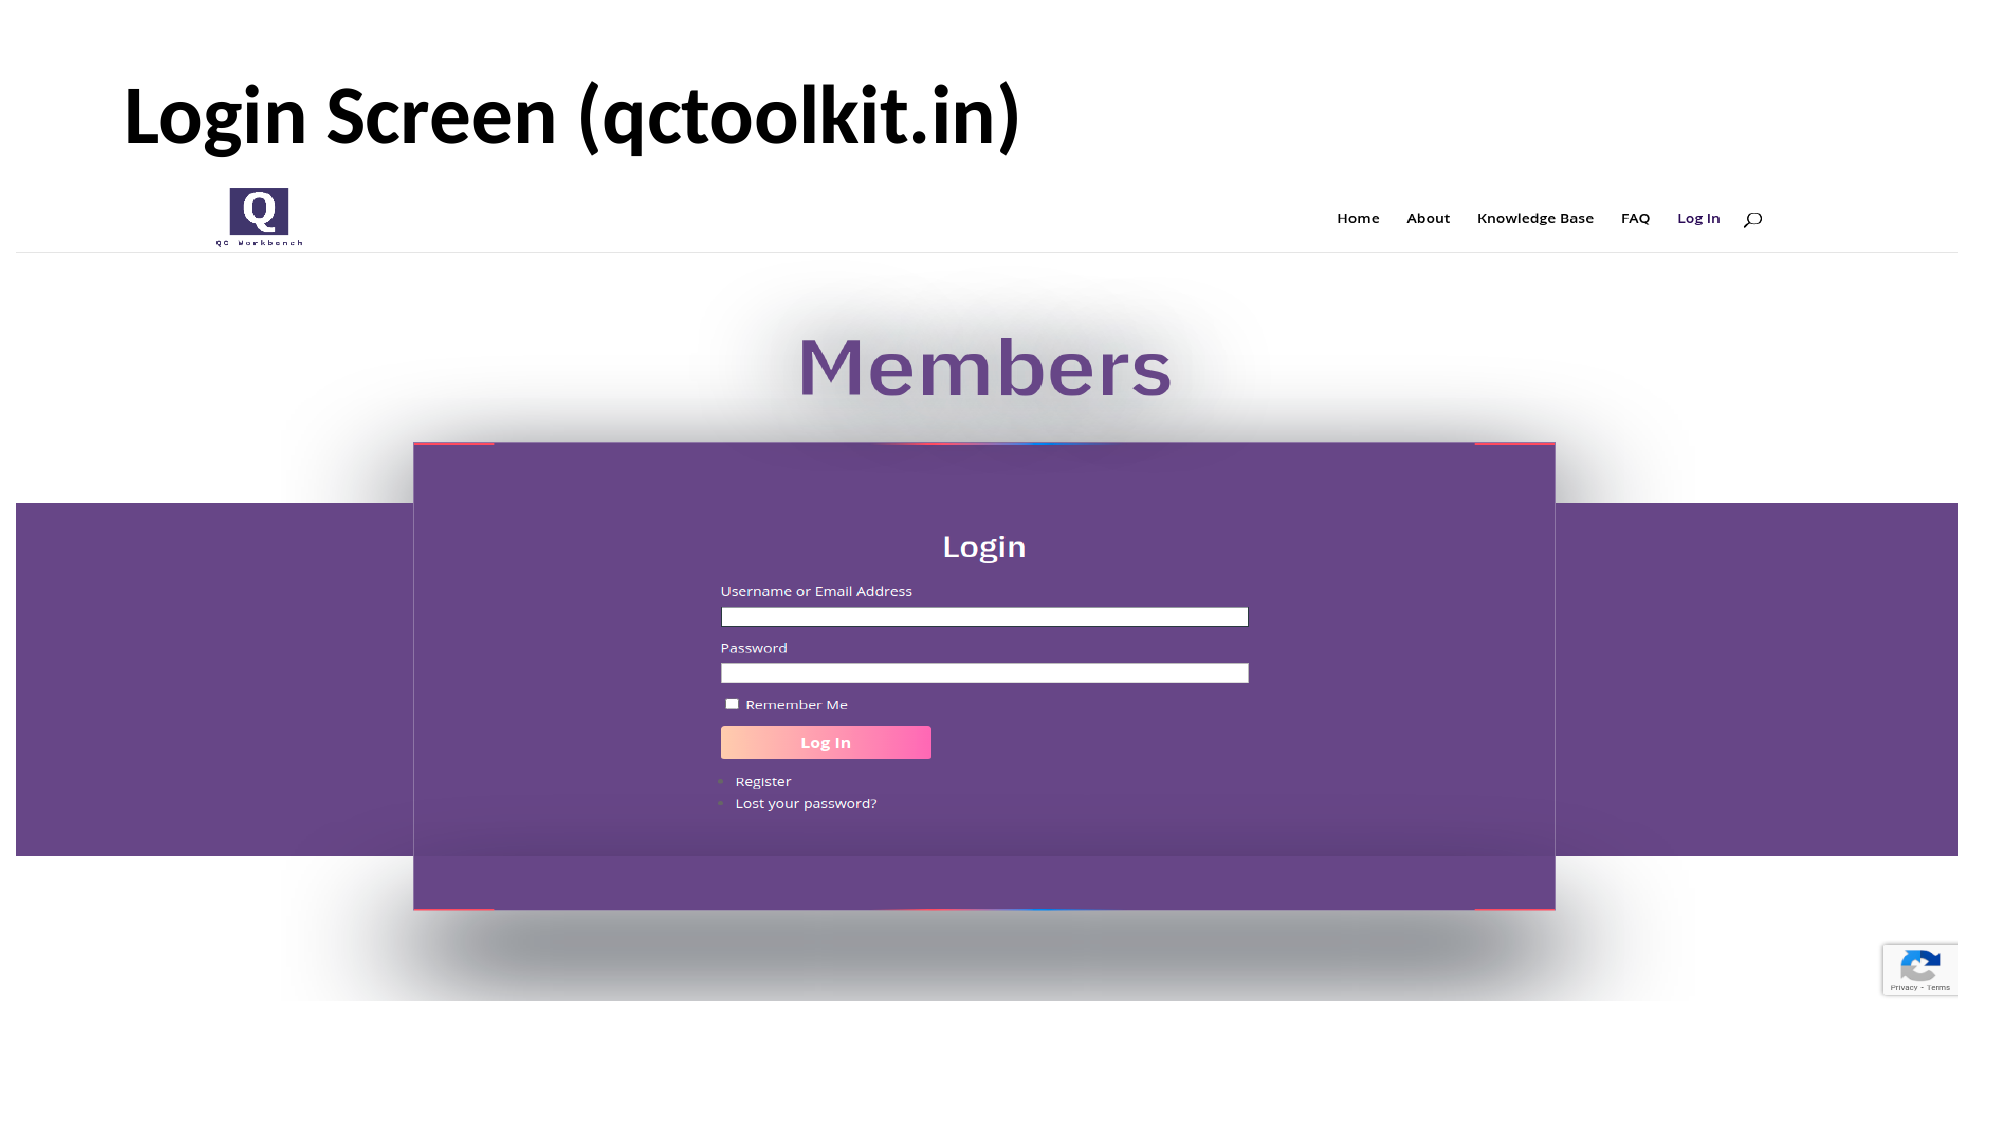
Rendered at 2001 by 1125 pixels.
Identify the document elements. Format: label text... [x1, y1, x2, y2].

text_box Login Screen (qctoolkit.in) [108, 63, 1760, 166]
picture [16, 187, 1958, 1001]
